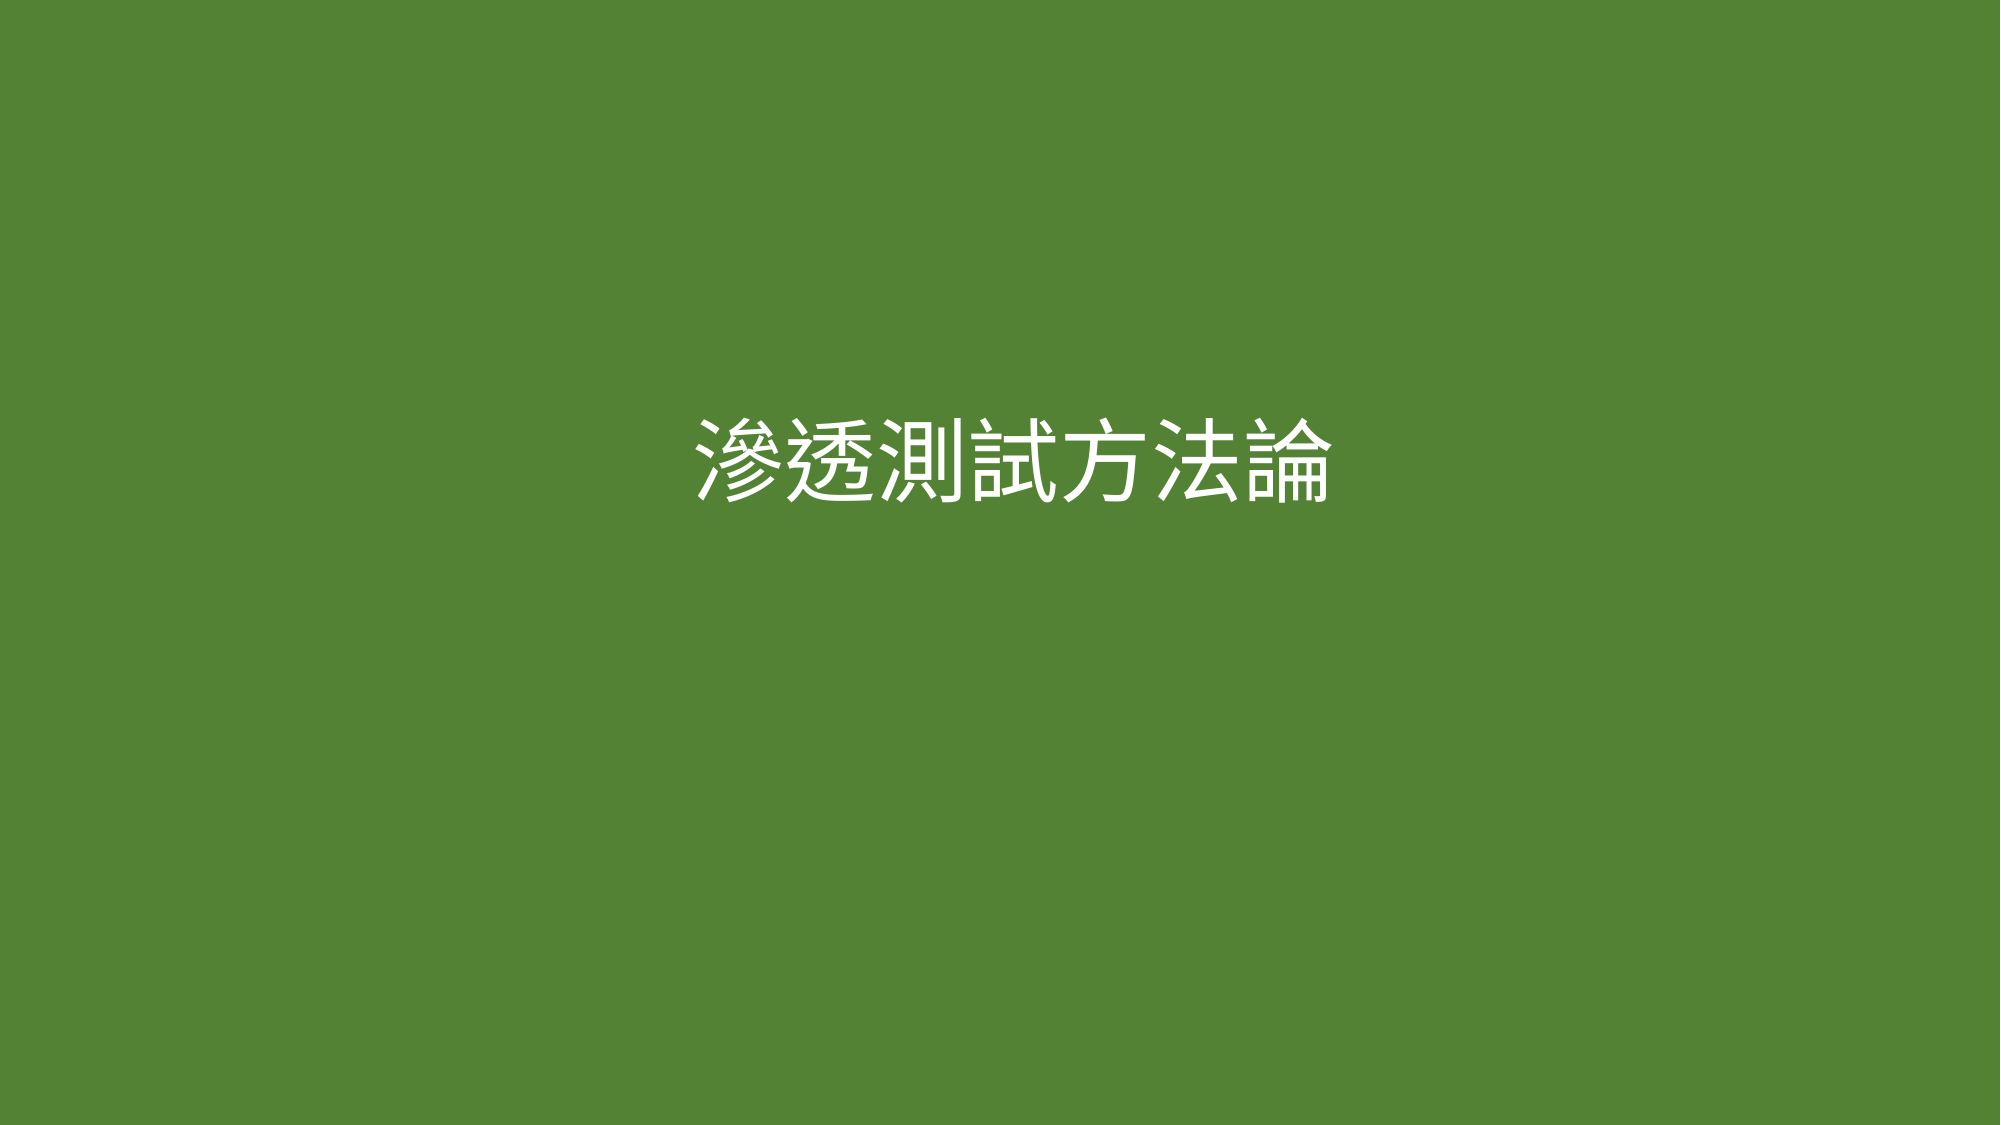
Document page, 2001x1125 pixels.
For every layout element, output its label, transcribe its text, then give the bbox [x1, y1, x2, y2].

title 滲透測試方法論 [151, 356, 1877, 575]
